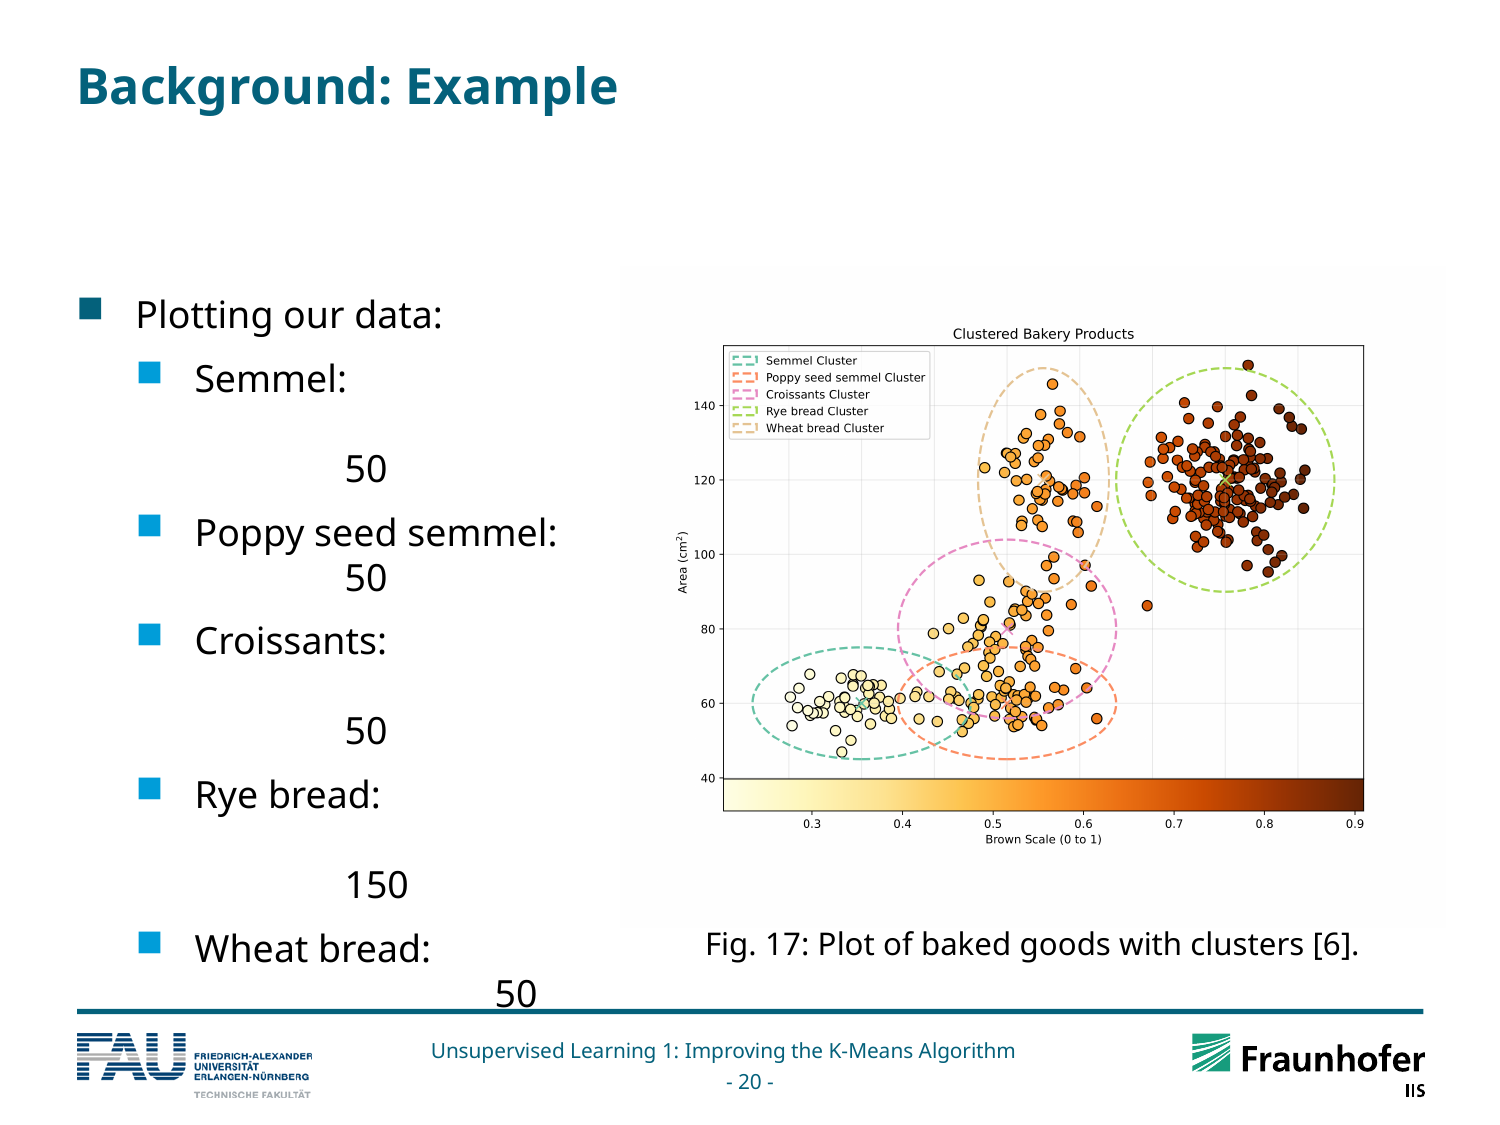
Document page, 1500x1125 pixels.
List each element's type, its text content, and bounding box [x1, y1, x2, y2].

list Plotting our data: Semmel: 50 Poppy seed semmel: 50 Croissants: 50 Rye bread: 150 Wheat bread: 50 [76, 290, 620, 988]
title Background: Example [76, 54, 1423, 177]
picture [77, 1033, 312, 1098]
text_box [619, 266, 1446, 971]
